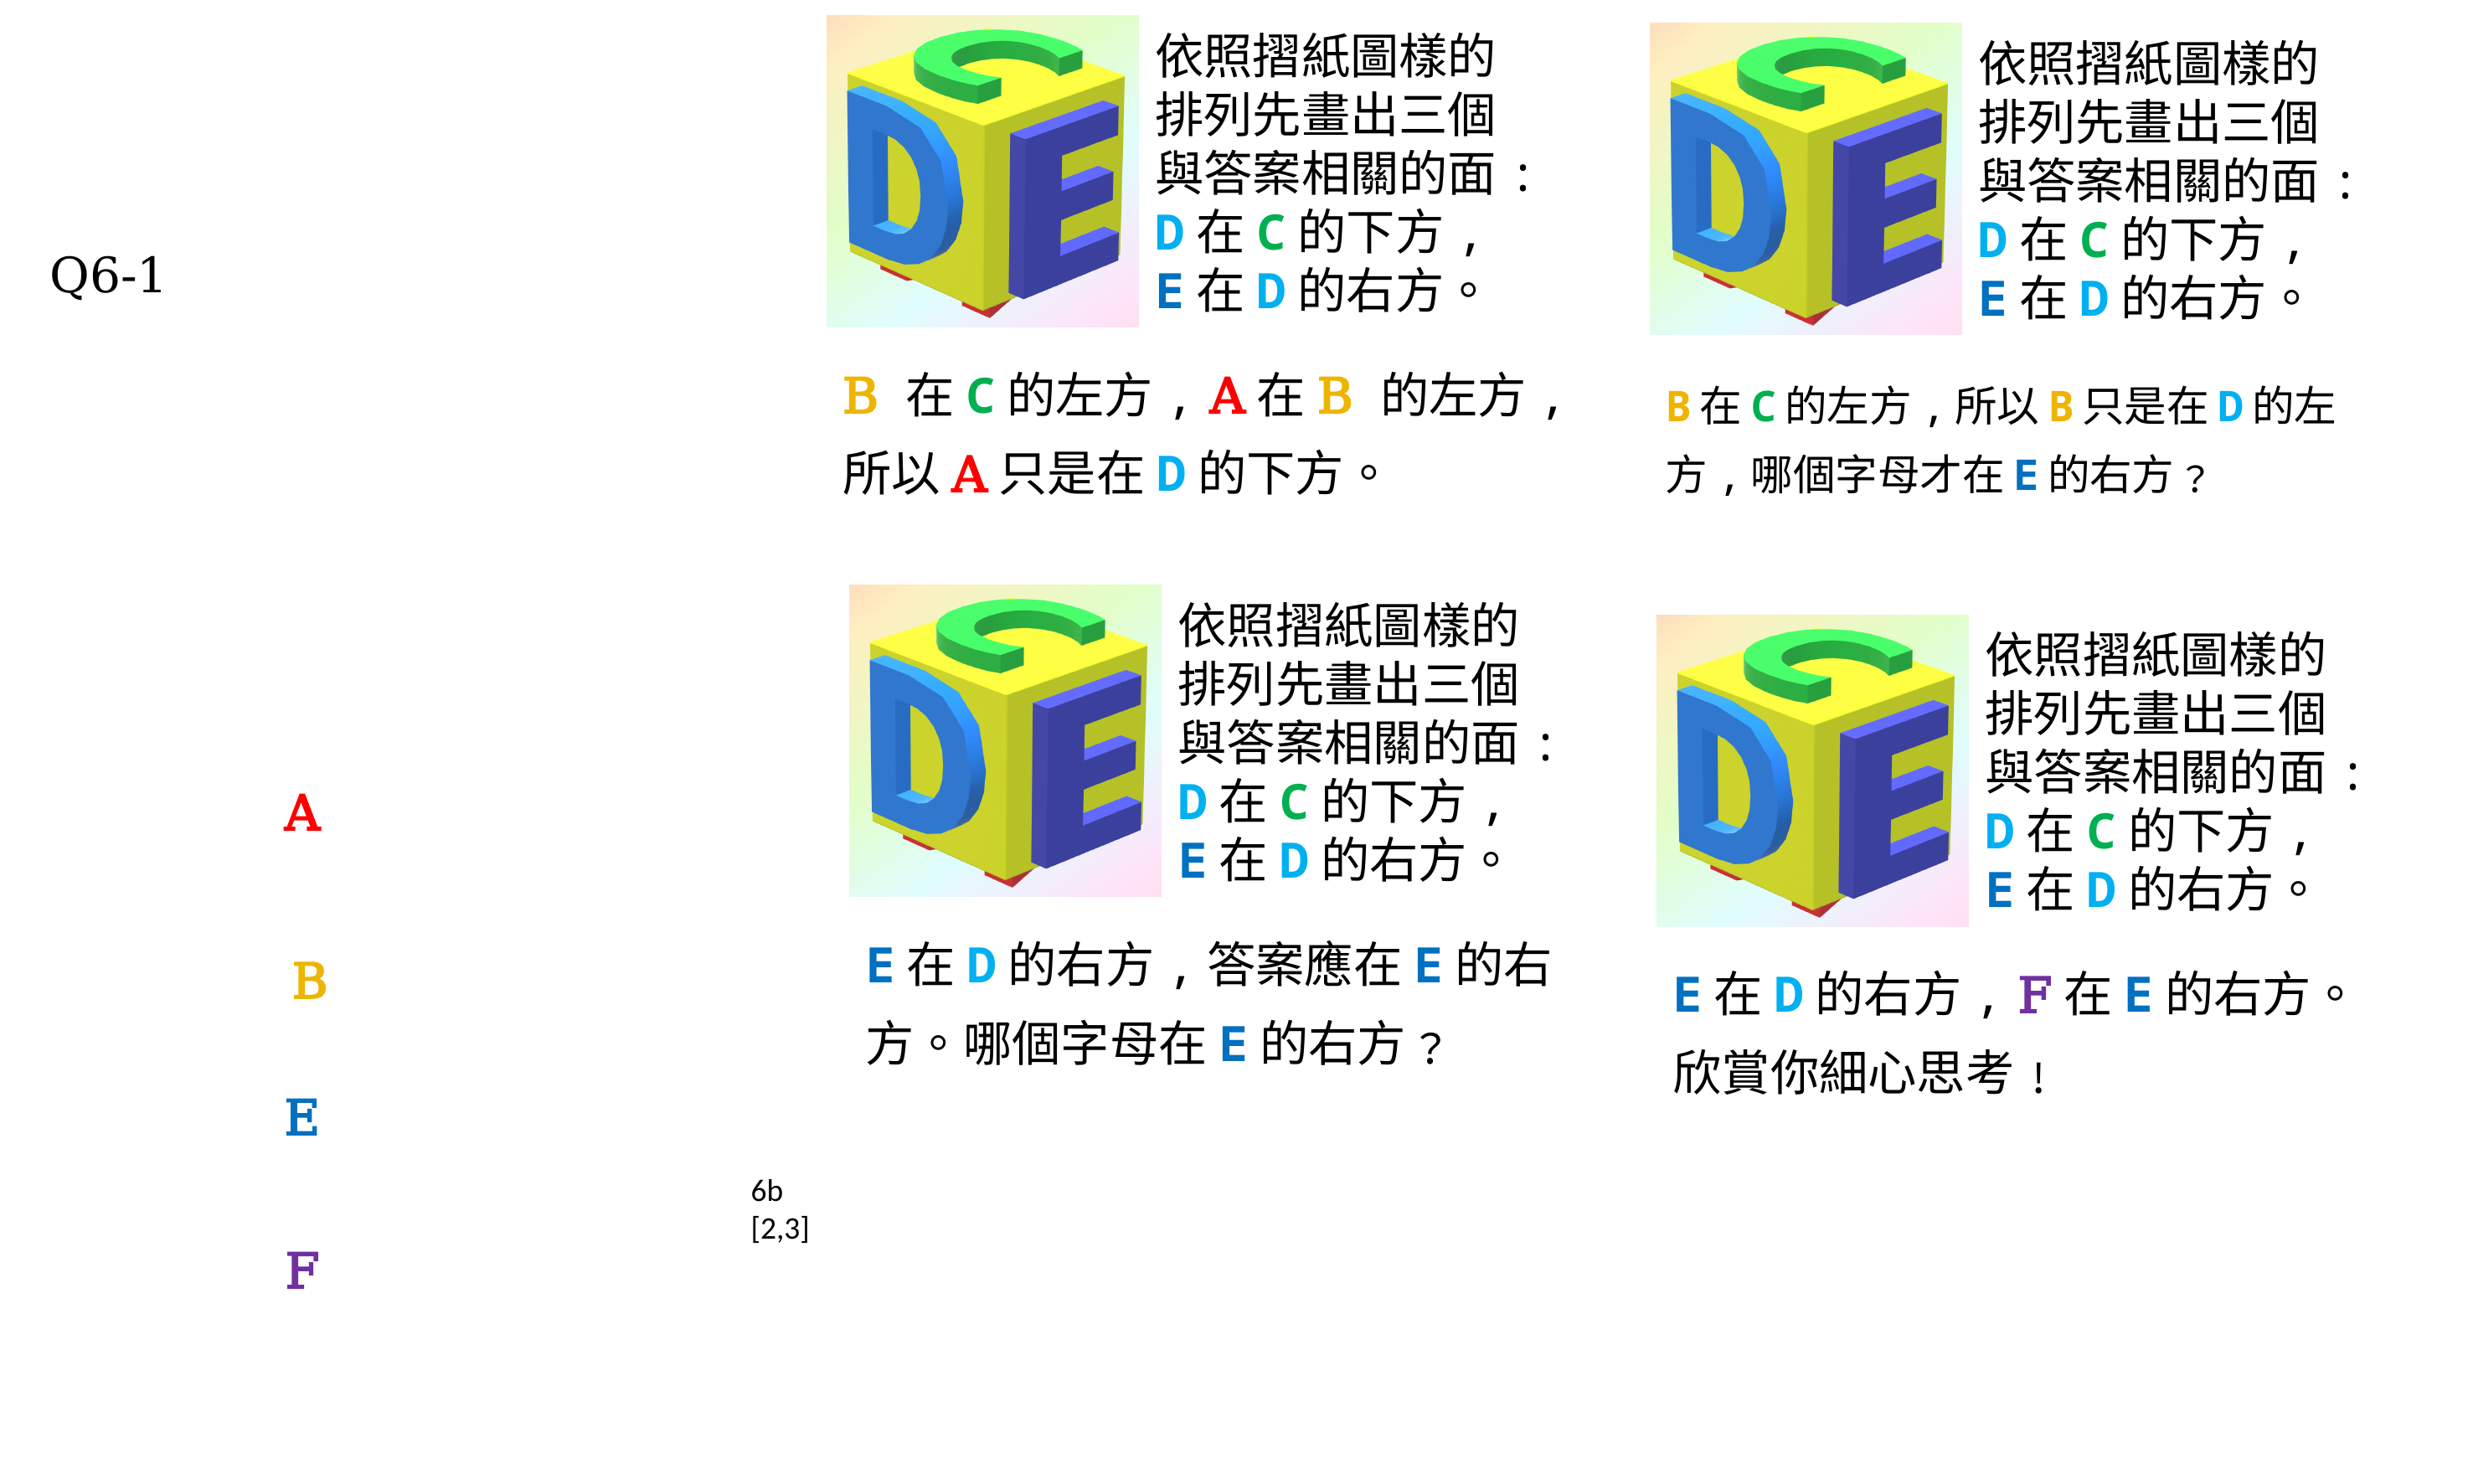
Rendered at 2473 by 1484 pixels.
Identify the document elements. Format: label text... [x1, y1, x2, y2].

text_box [1617, 8, 2404, 533]
text_box B [70, 894, 533, 1031]
text_box F [70, 1184, 533, 1353]
text_box 6b [2,3] [738, 1163, 1026, 1252]
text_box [795, 0, 1582, 525]
picture [19, 16, 795, 512]
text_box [1625, 600, 2412, 1125]
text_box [817, 570, 1605, 1095]
text_box E [70, 1031, 533, 1184]
text_box A [70, 726, 533, 894]
